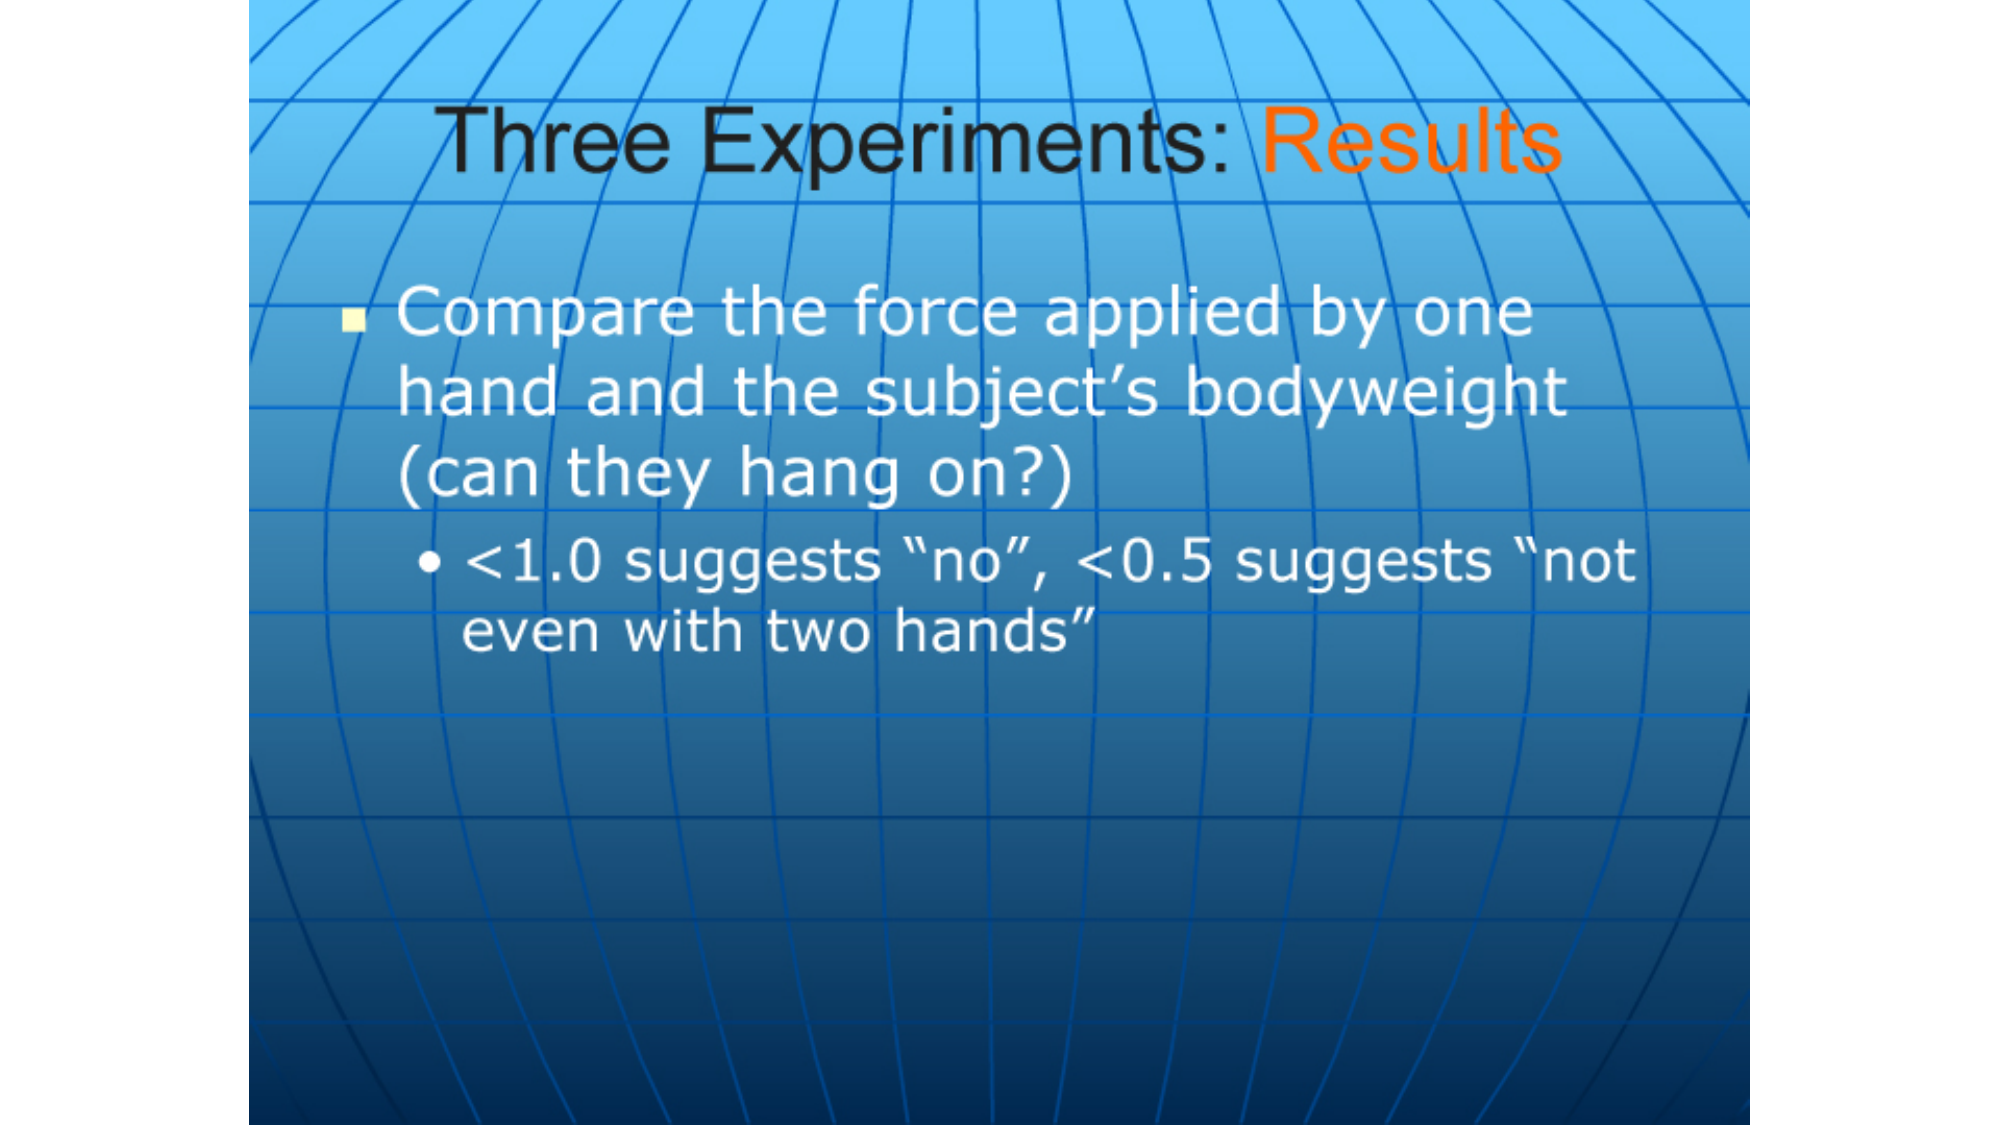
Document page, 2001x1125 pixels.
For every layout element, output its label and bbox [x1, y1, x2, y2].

picture [249, 0, 1750, 1125]
